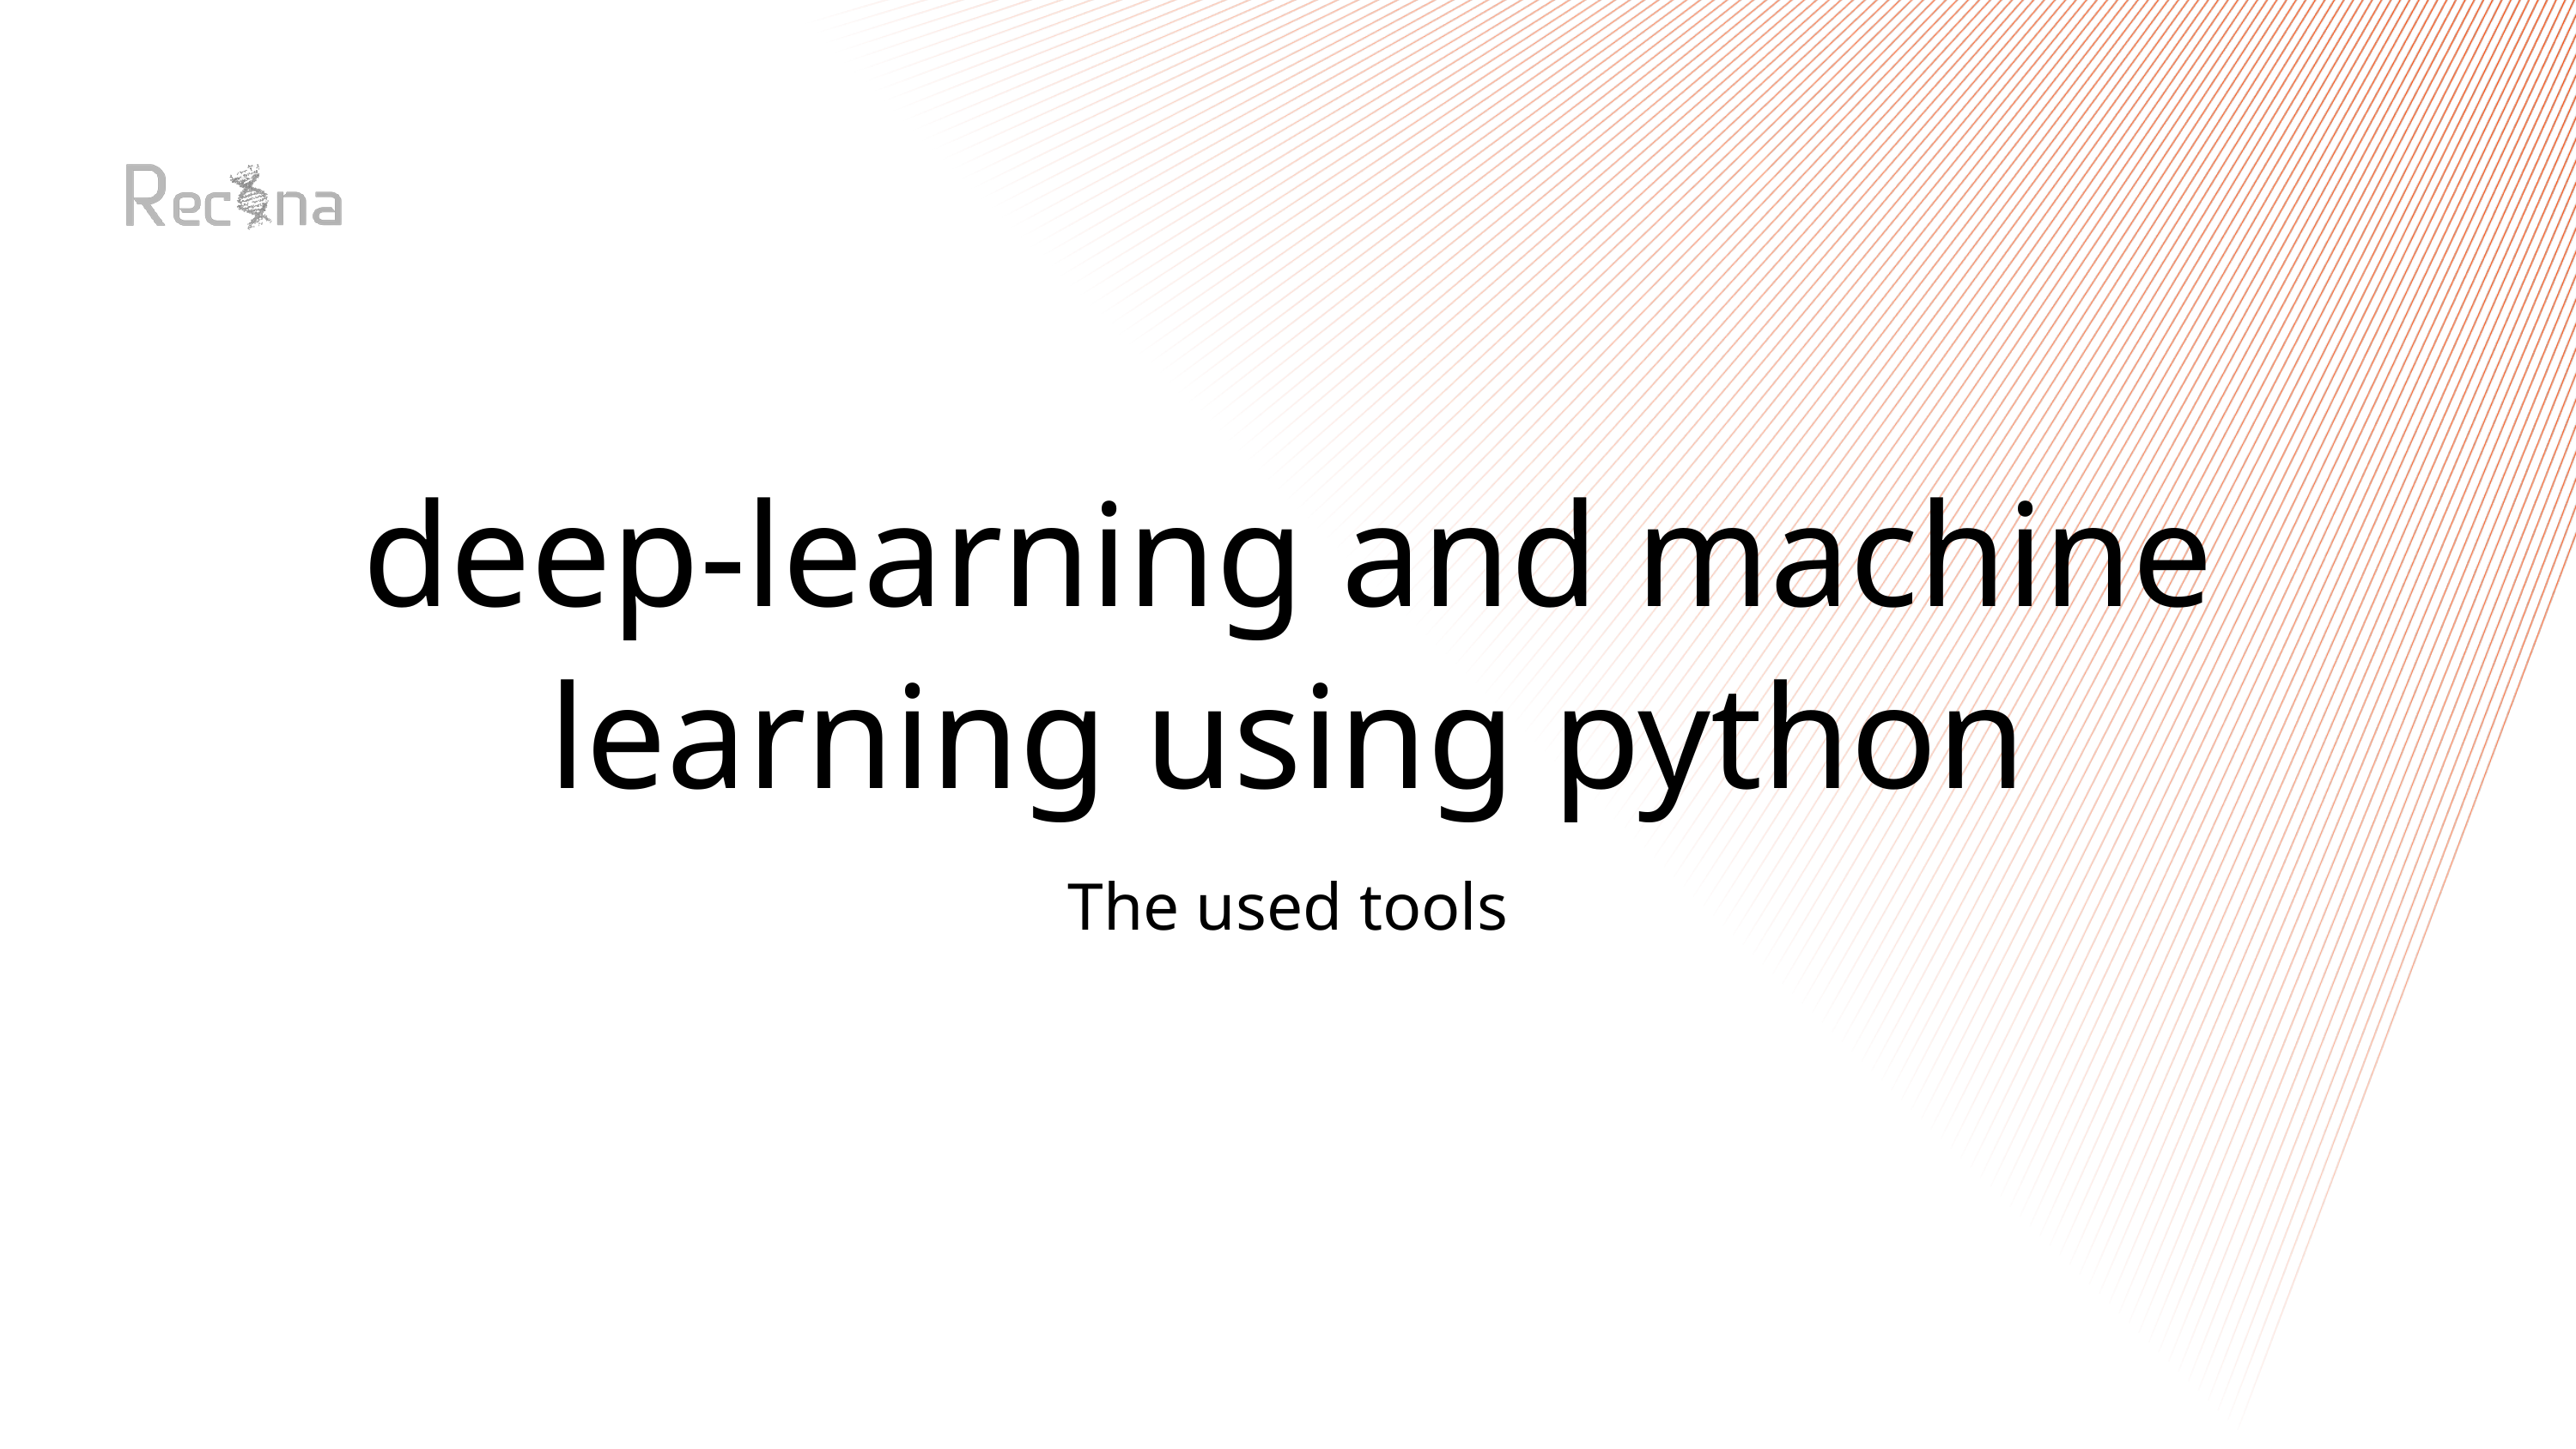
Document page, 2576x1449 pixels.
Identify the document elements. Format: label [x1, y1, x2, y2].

picture [85, 101, 381, 303]
text_box [338, 452, 2237, 997]
picture [802, 0, 2576, 1431]
